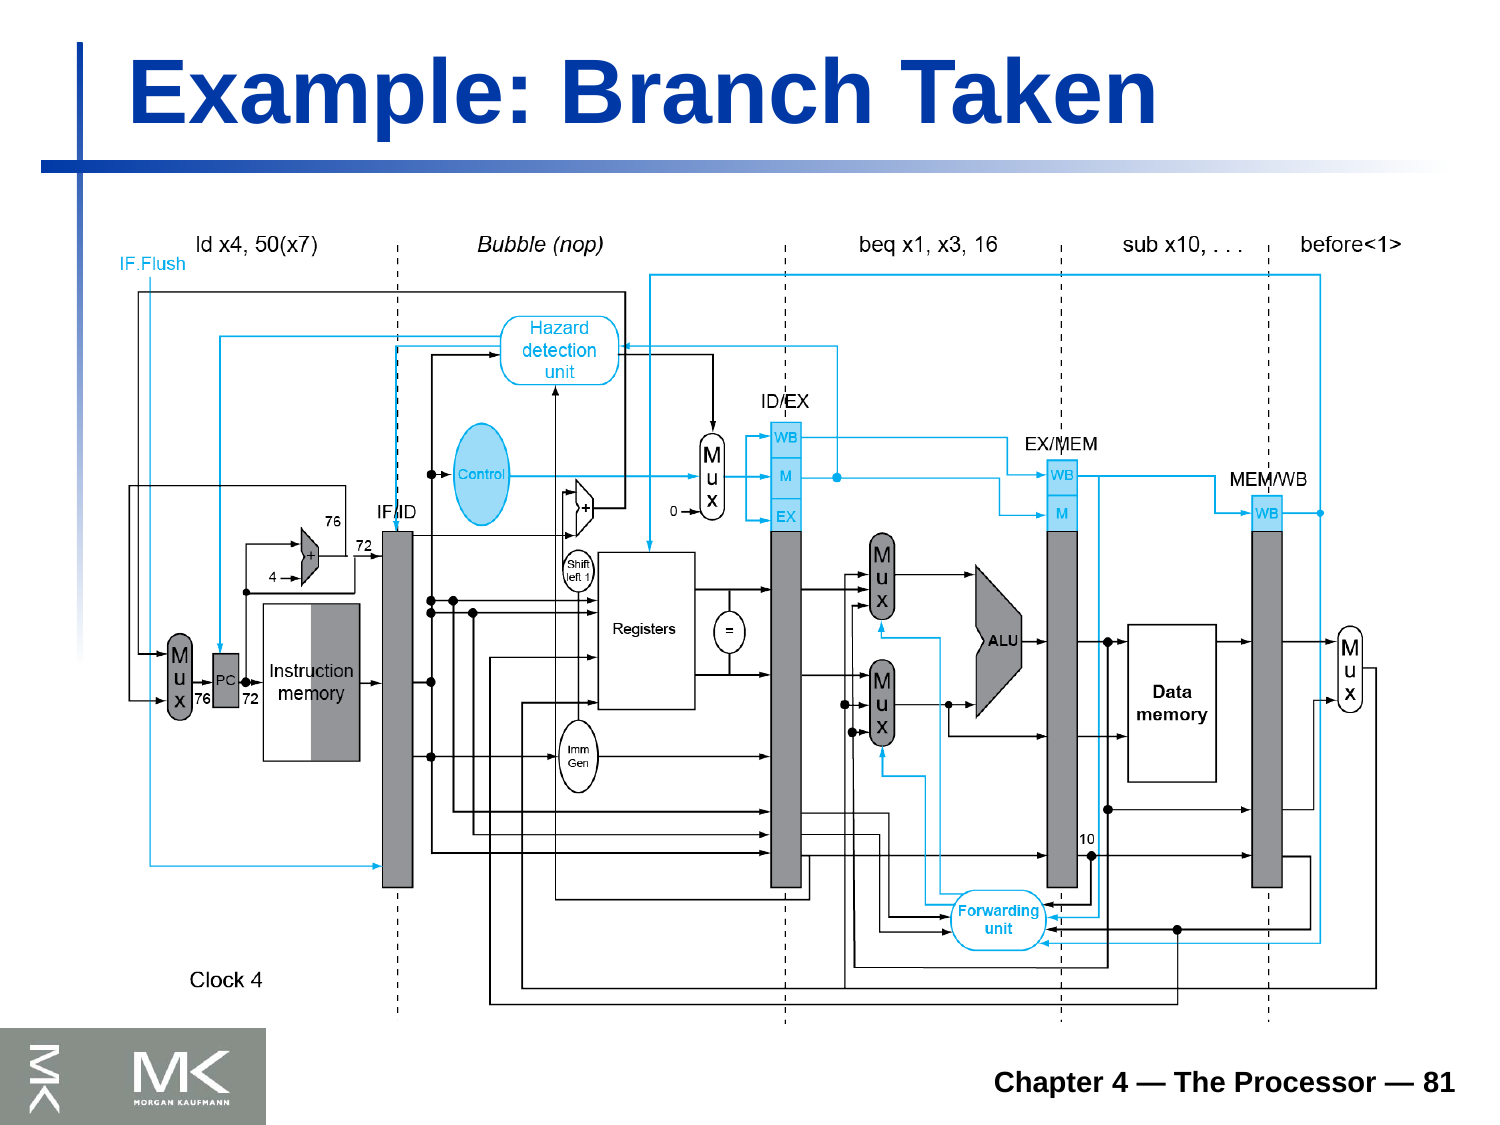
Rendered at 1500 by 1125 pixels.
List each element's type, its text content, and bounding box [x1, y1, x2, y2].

title Example: Branch Taken [112, 23, 1468, 149]
picture [117, 232, 1402, 1024]
footer Chapter 4 — The Processor — 81 [277, 1046, 1471, 1106]
picture [0, 1028, 266, 1125]
